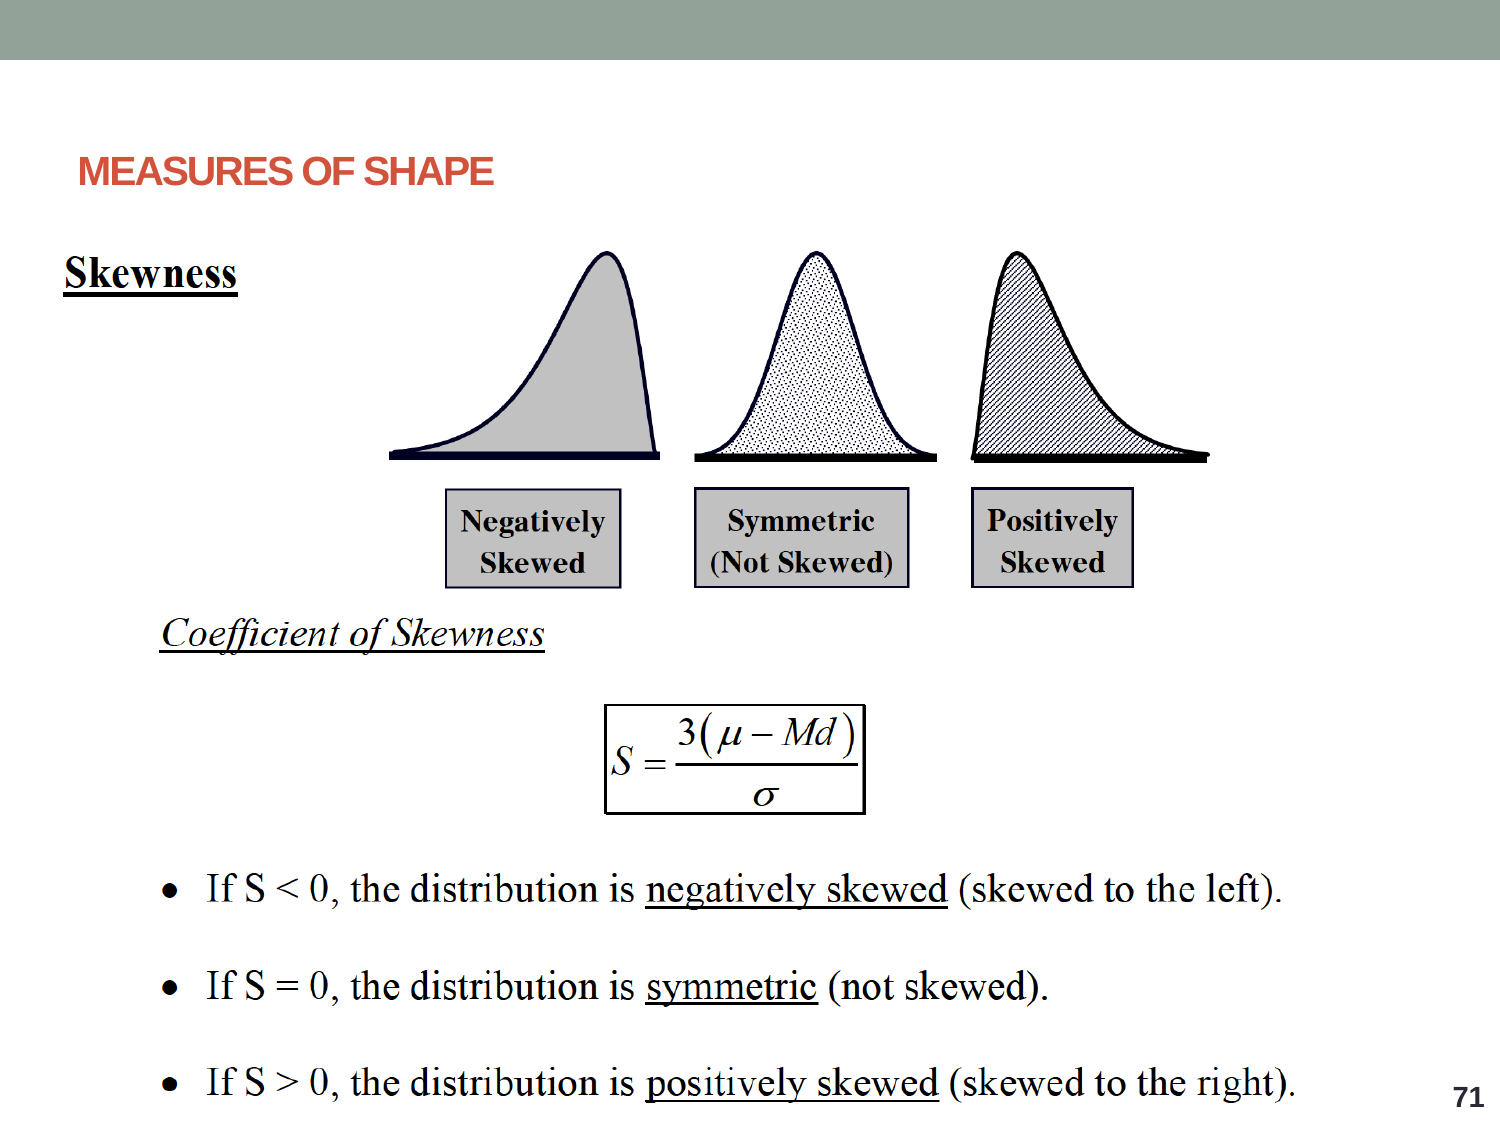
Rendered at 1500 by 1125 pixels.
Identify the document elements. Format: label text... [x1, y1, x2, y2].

picture [49, 249, 251, 304]
title MEASURES OF SHAPE [62, 87, 1413, 250]
picture [137, 237, 1326, 1113]
slide_number 71 [1325, 1068, 1500, 1123]
